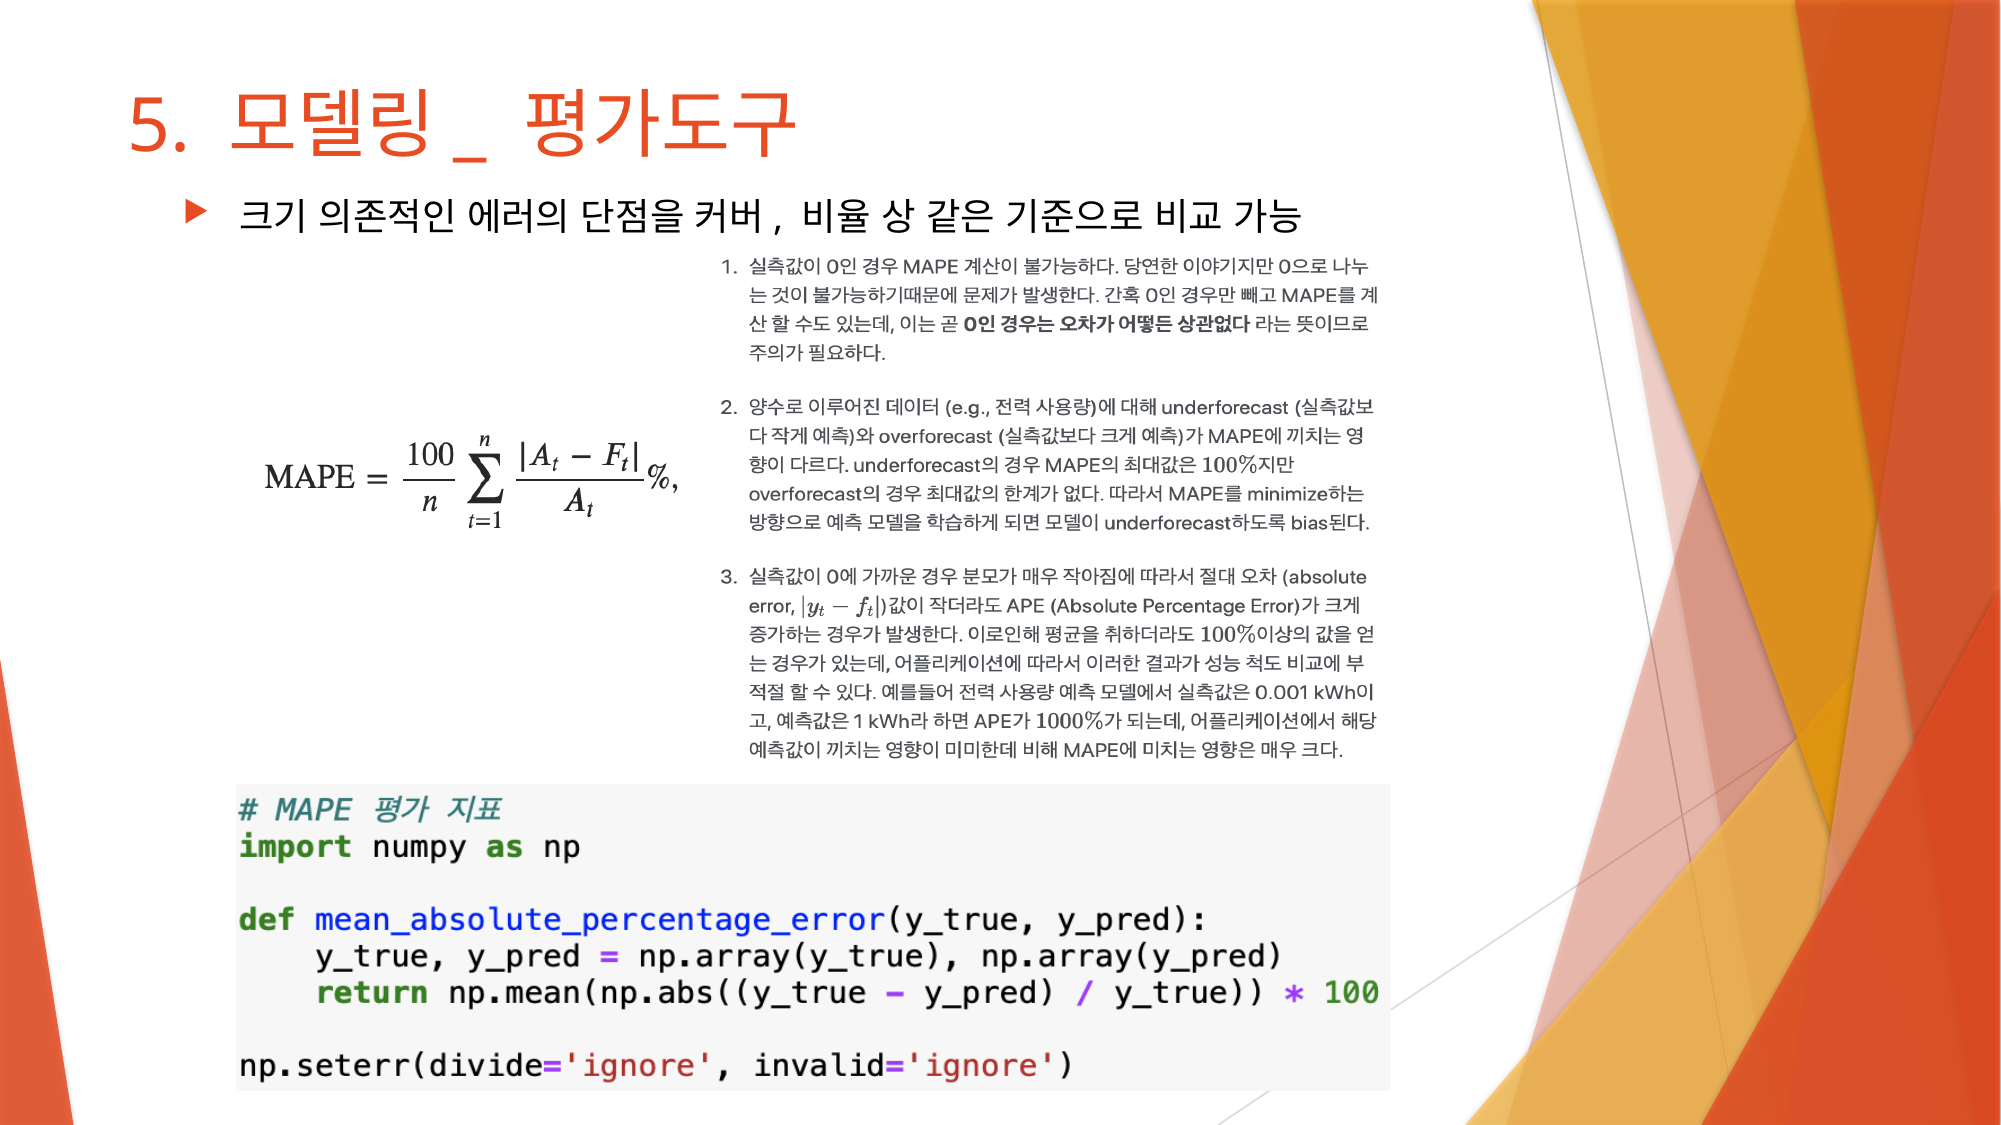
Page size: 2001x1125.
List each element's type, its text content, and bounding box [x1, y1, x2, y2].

text_box 크기 의존적인 에러의 단점을 커버, 비율 상 같은 기준으로 비교 가능 [167, 185, 1579, 341]
picture [235, 784, 1392, 1091]
title 5. 모델링_ 평가도구 [112, 12, 1287, 230]
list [235, 401, 695, 558]
picture [693, 248, 1392, 778]
